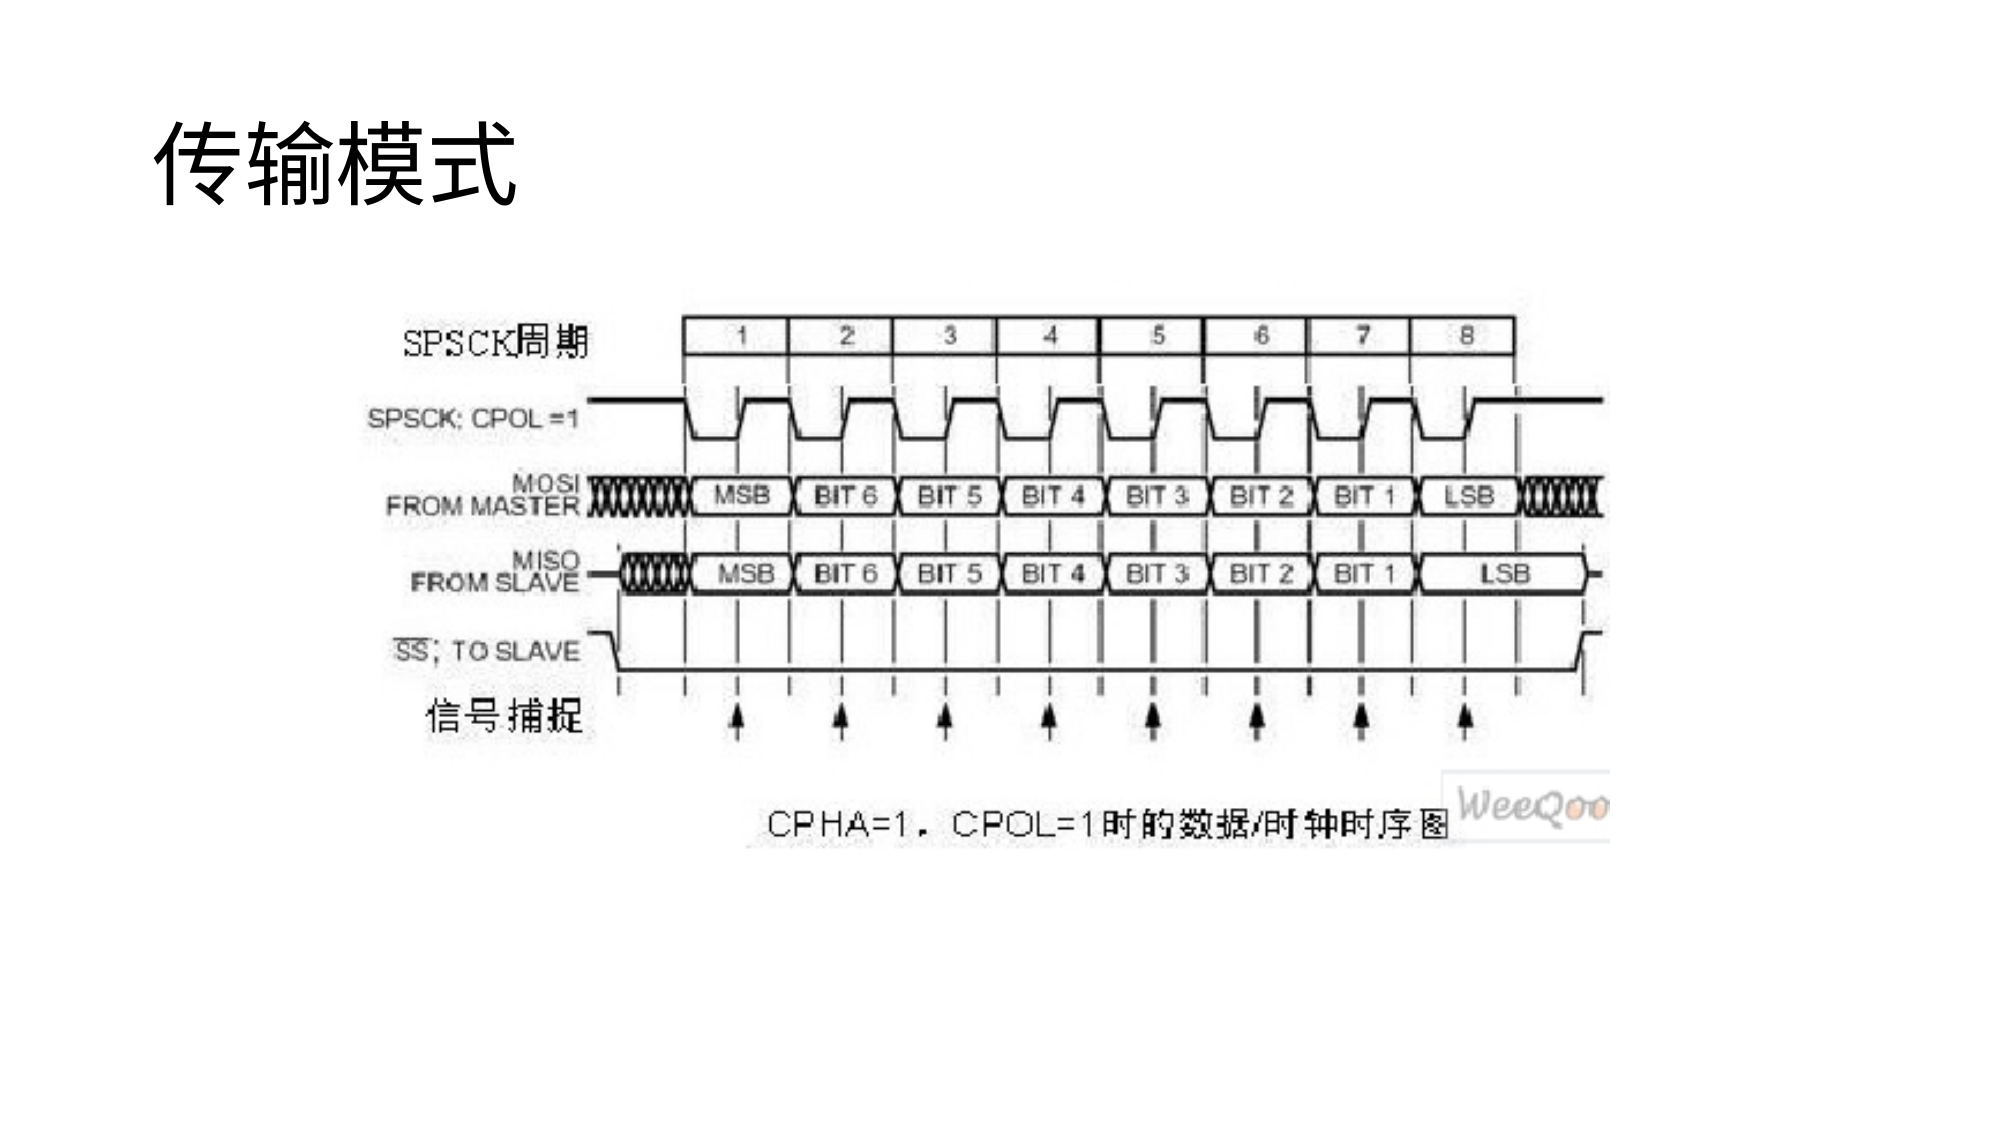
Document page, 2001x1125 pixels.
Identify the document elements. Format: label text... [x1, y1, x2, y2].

title 传输模式 [137, 59, 1863, 278]
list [350, 278, 1610, 851]
